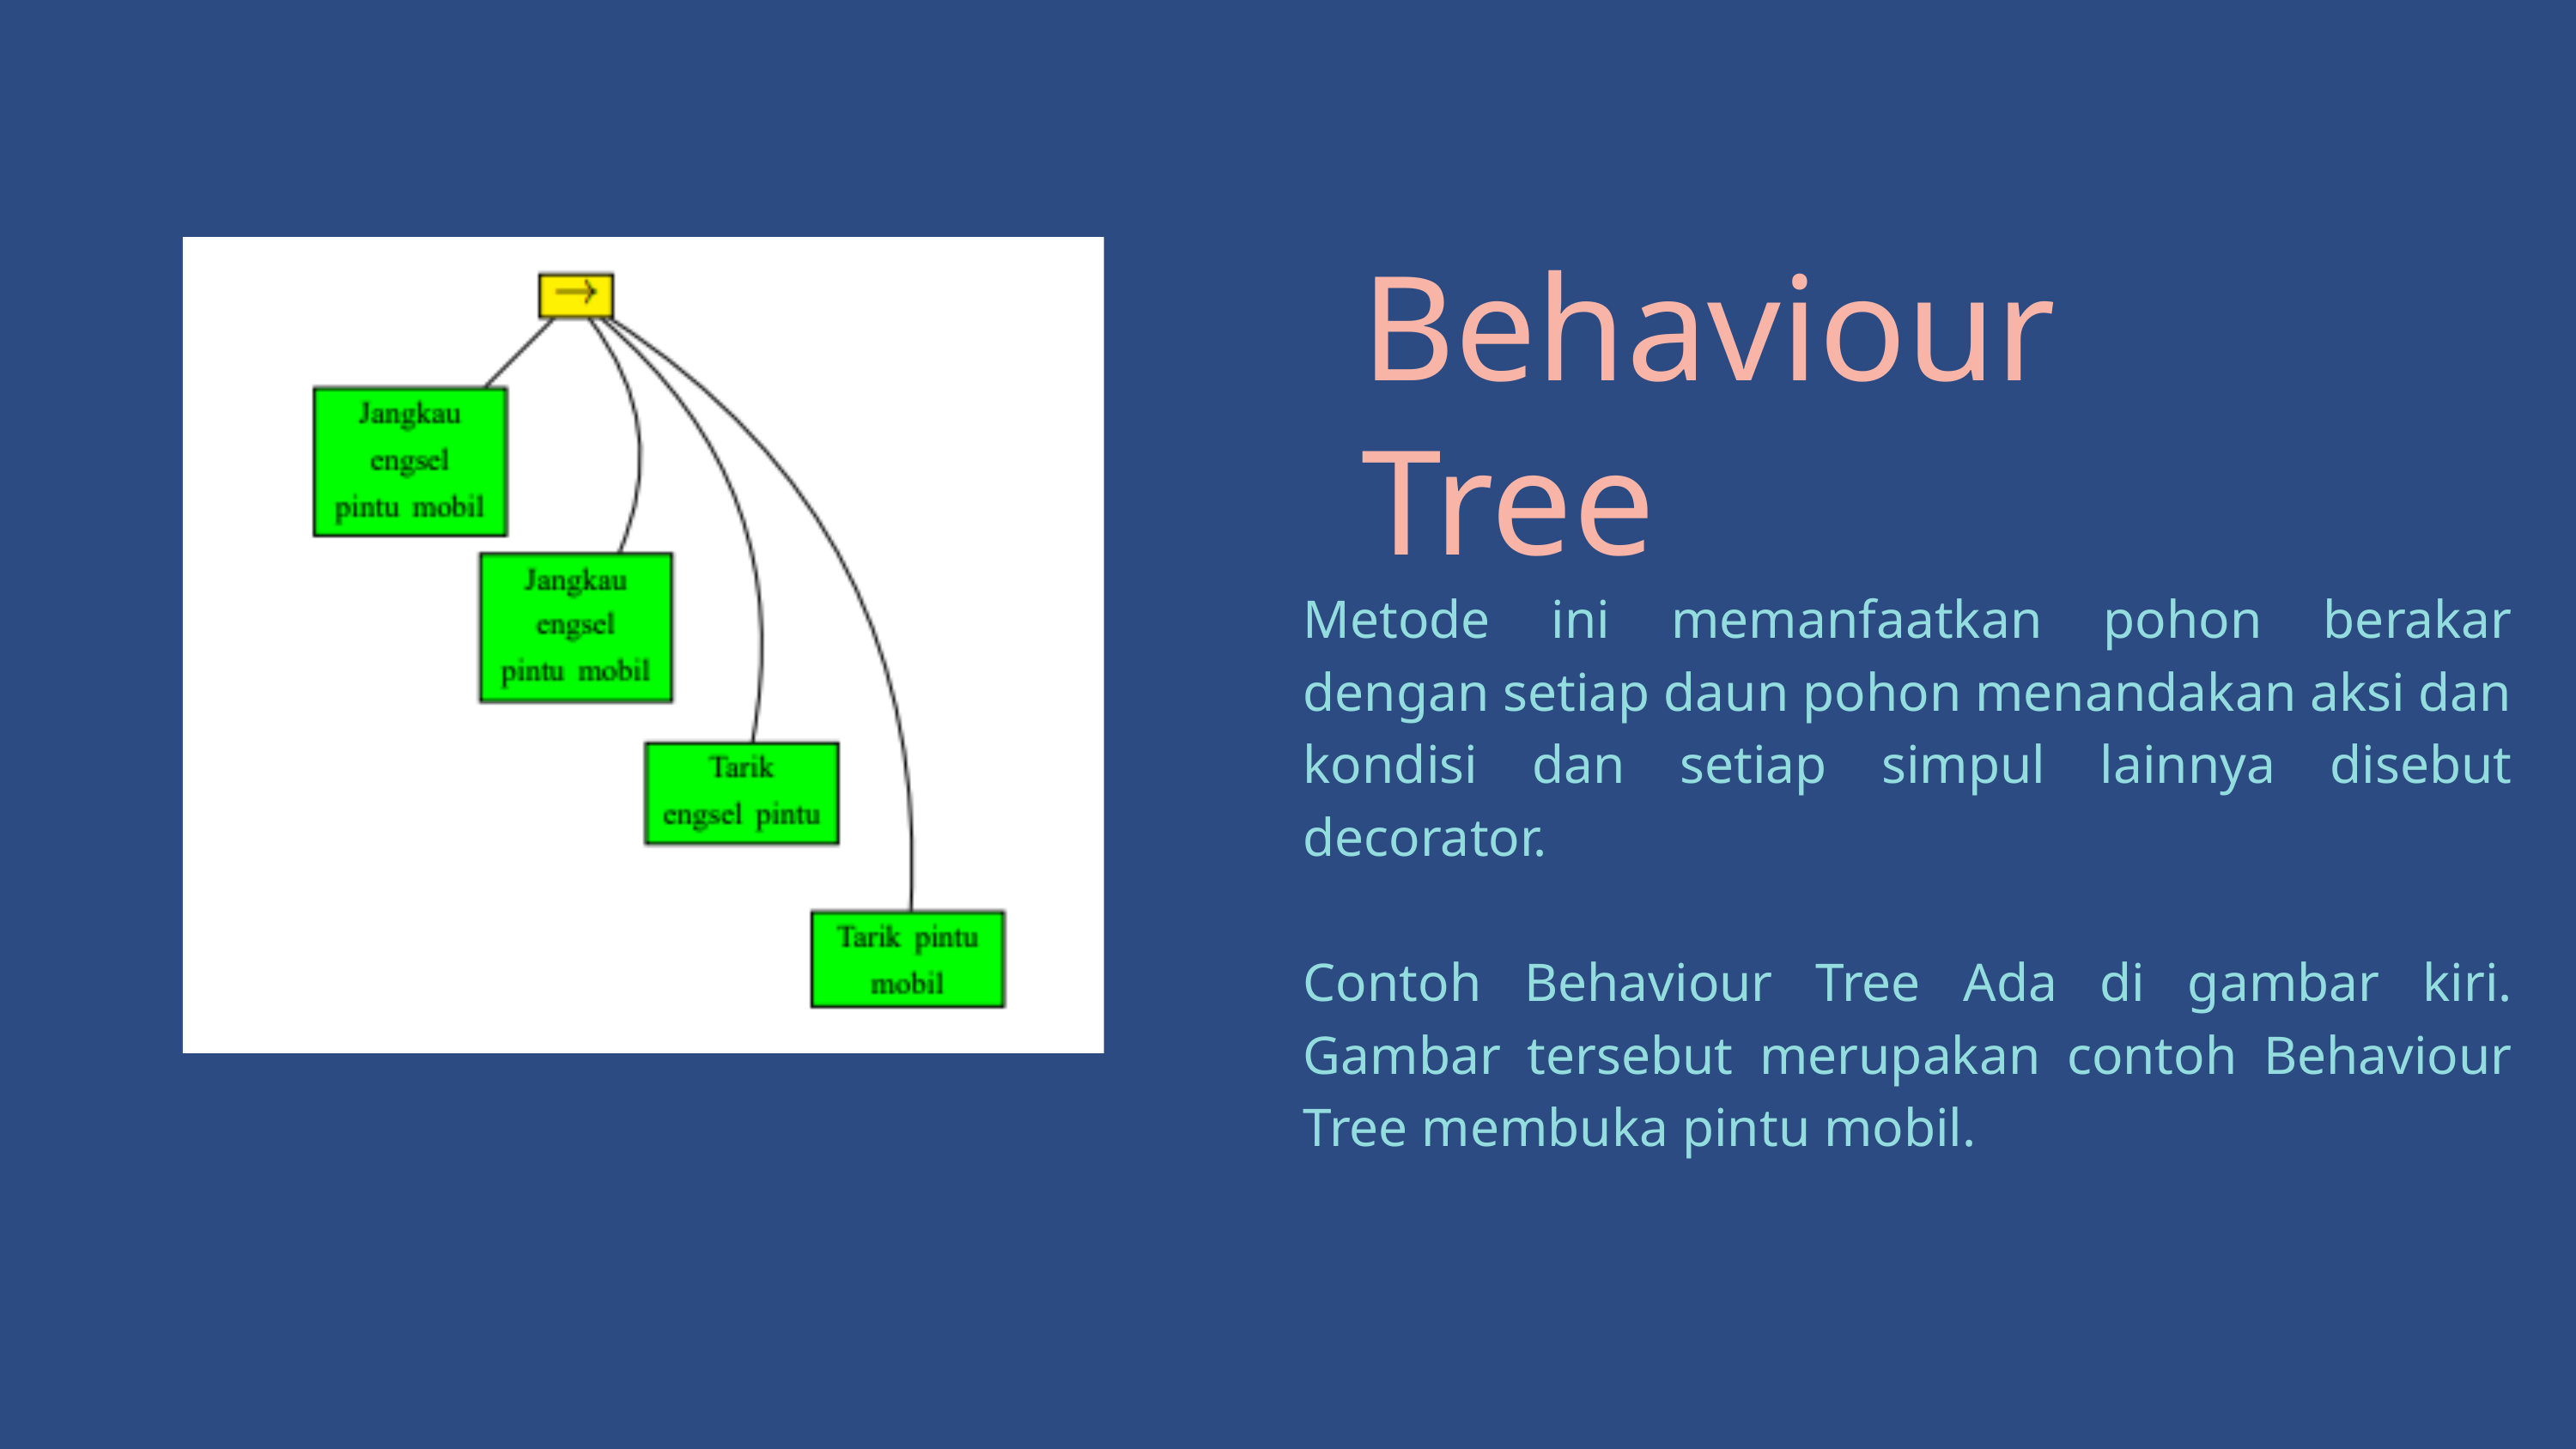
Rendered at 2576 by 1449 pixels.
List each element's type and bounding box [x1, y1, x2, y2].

text_box [1303, 237, 2514, 1081]
text_box [182, 237, 1104, 1053]
